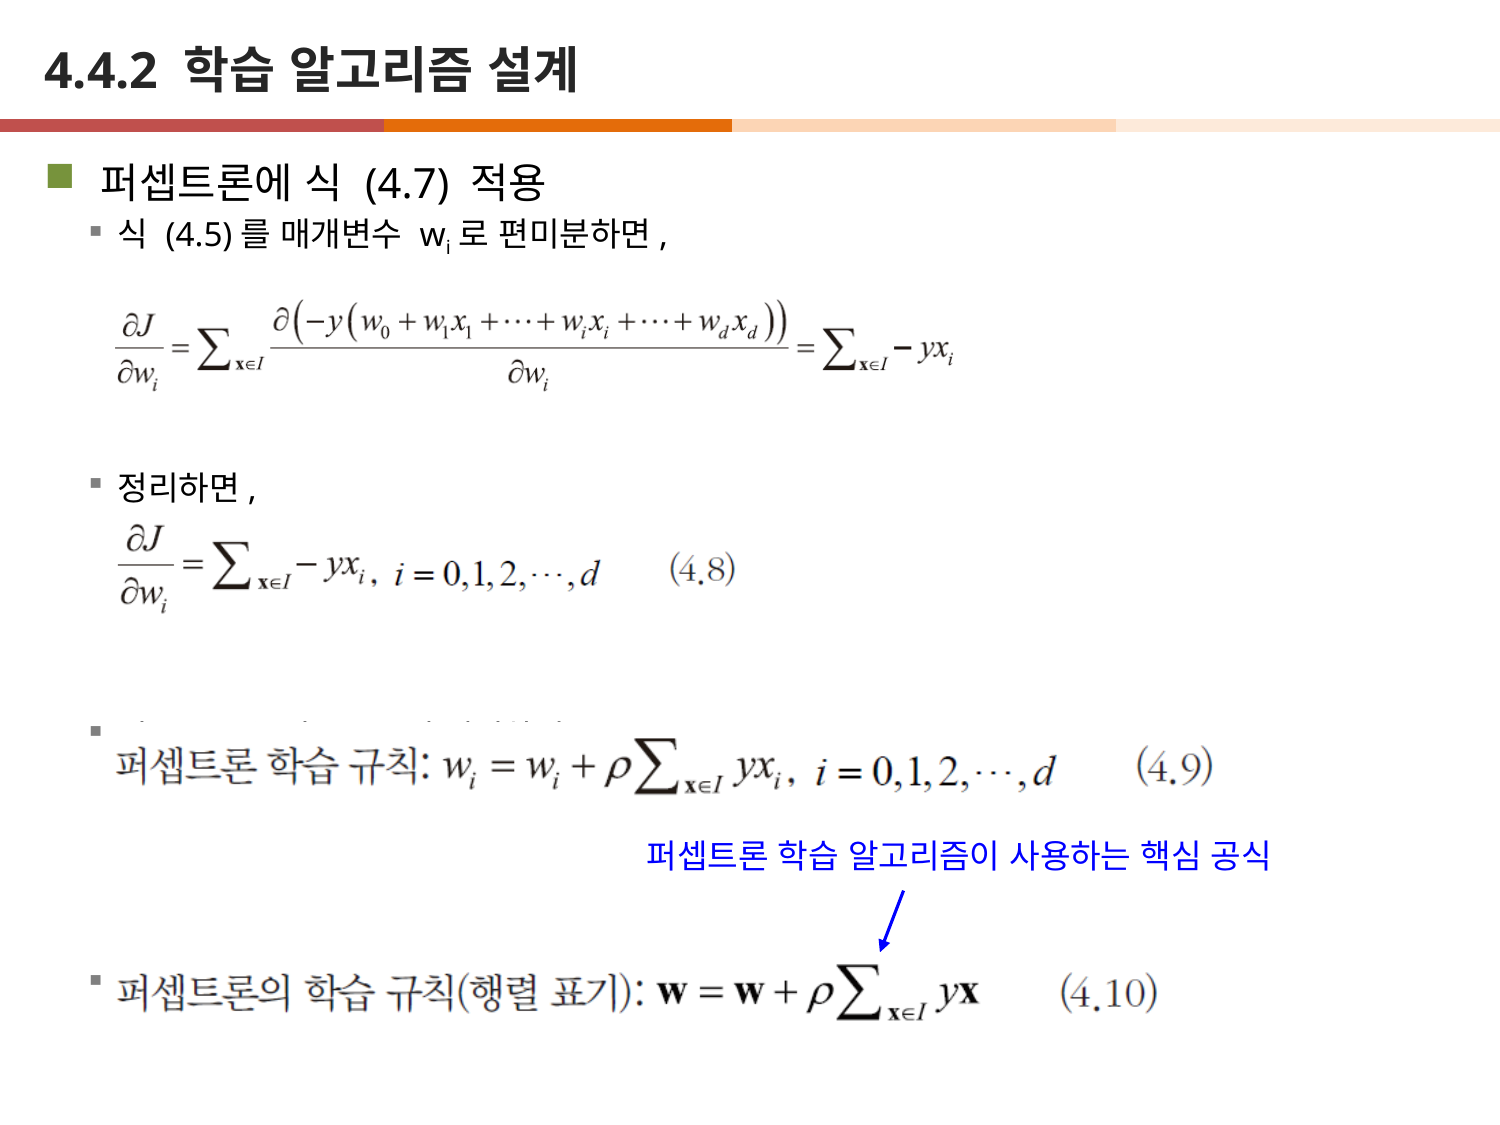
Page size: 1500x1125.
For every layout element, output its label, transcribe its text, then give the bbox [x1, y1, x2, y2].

picture [111, 952, 1169, 1034]
picture [111, 513, 739, 622]
picture [111, 299, 959, 399]
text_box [879, 890, 904, 950]
picture [111, 722, 1223, 809]
text_box 퍼셉트론 학습 알고리즘이 사용하는 핵심 공식 [631, 817, 1188, 896]
list 퍼셉트론에 식 (4.7) 적용 식 (4.5)를 매개변수 wi로 편미분하면, 정리하면, 식 (4.8)을 식 (4.7)에 대입하면, 식 (4.9)를 행렬 형태로 쓰면, [29, 148, 1471, 1083]
title 4.4.2 학습 알고리즘 설계 [29, 23, 1270, 114]
